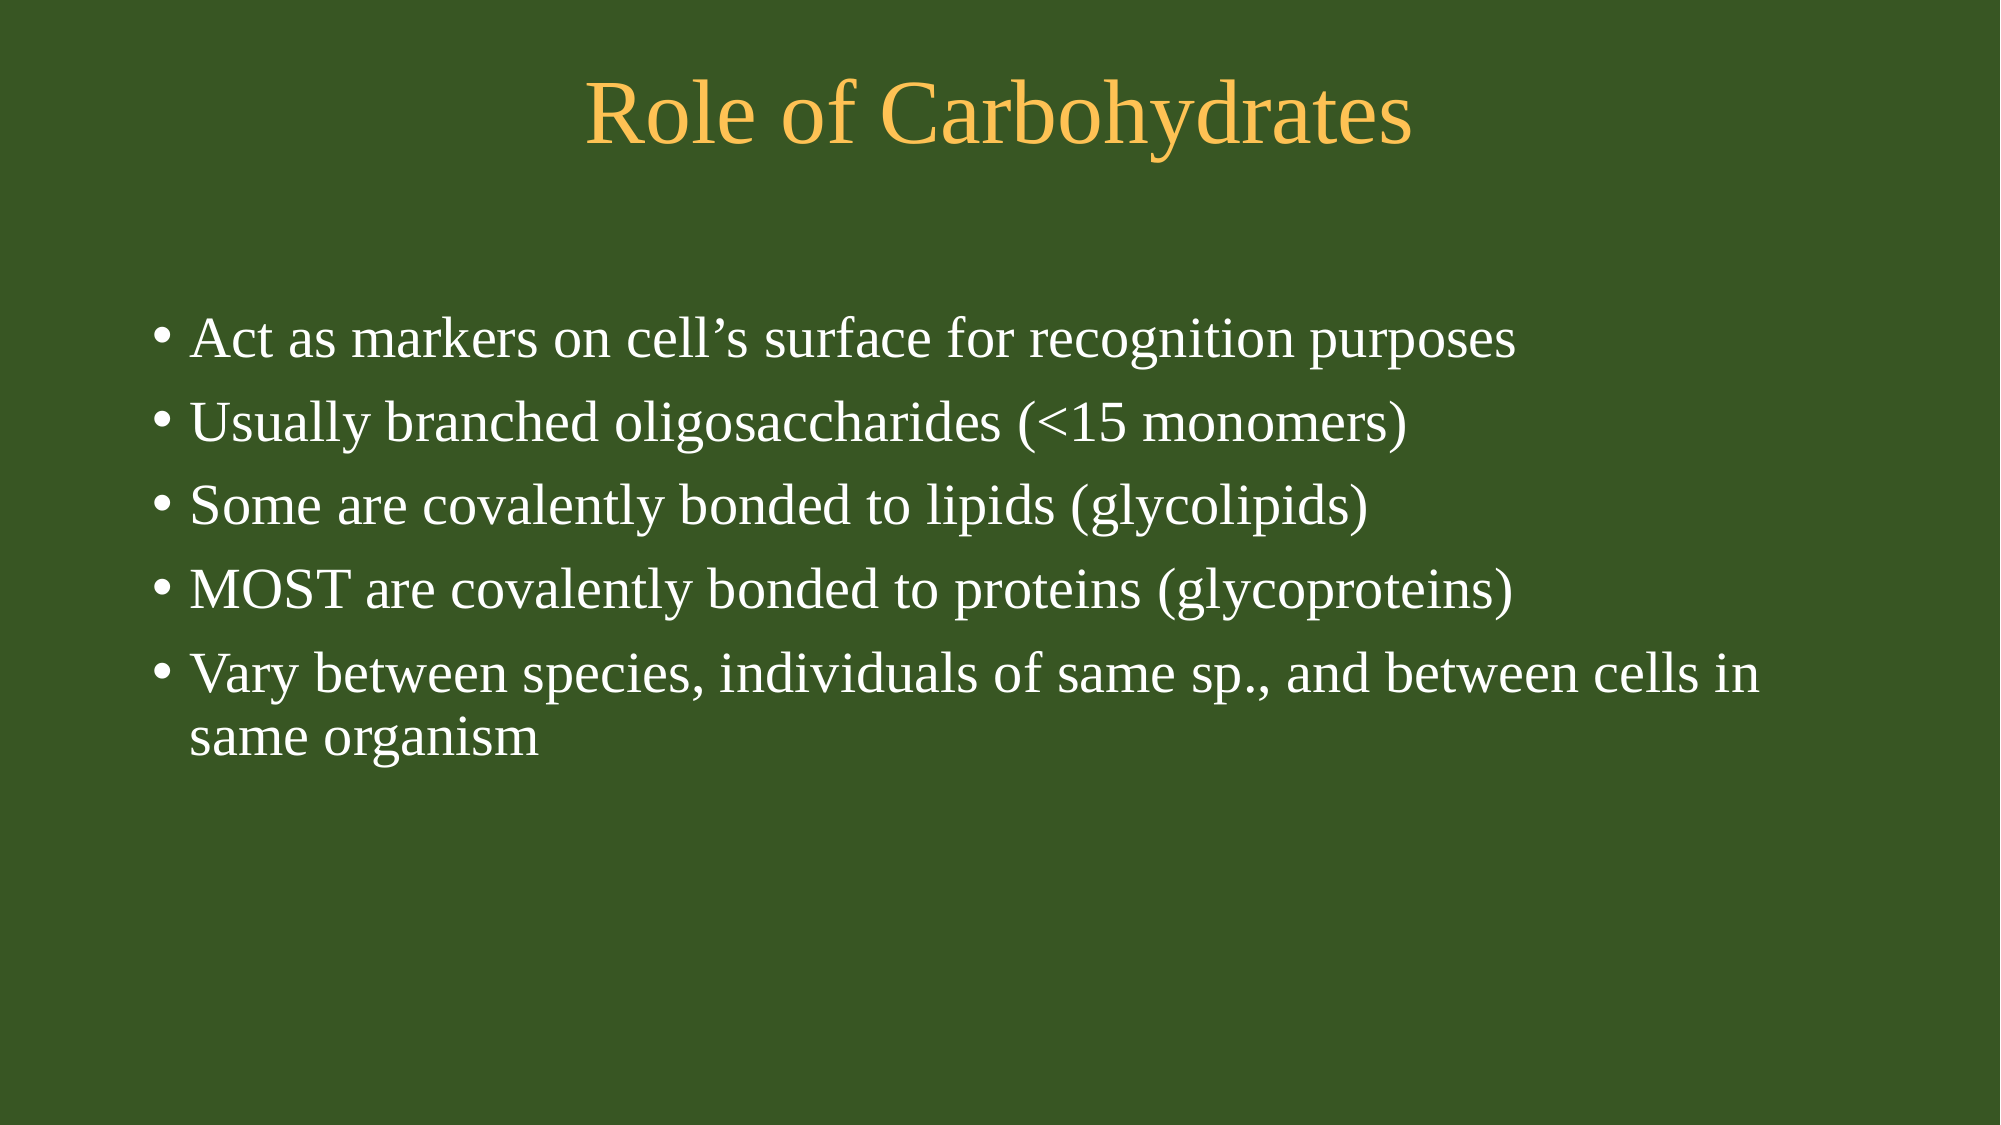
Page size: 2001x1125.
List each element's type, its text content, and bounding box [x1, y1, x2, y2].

list Act as markers on cell’s surface for recognition purposes Usually branched oligosaccharides (<15 monomers) Some are covalently bonded to lipids (glycolipids) MOST are covalently bonded to proteins (glycoproteins) Vary between species, individuals of same sp., and between cells in same organism [137, 299, 1863, 1014]
title Role of Carbohydrates [137, 59, 1863, 278]
